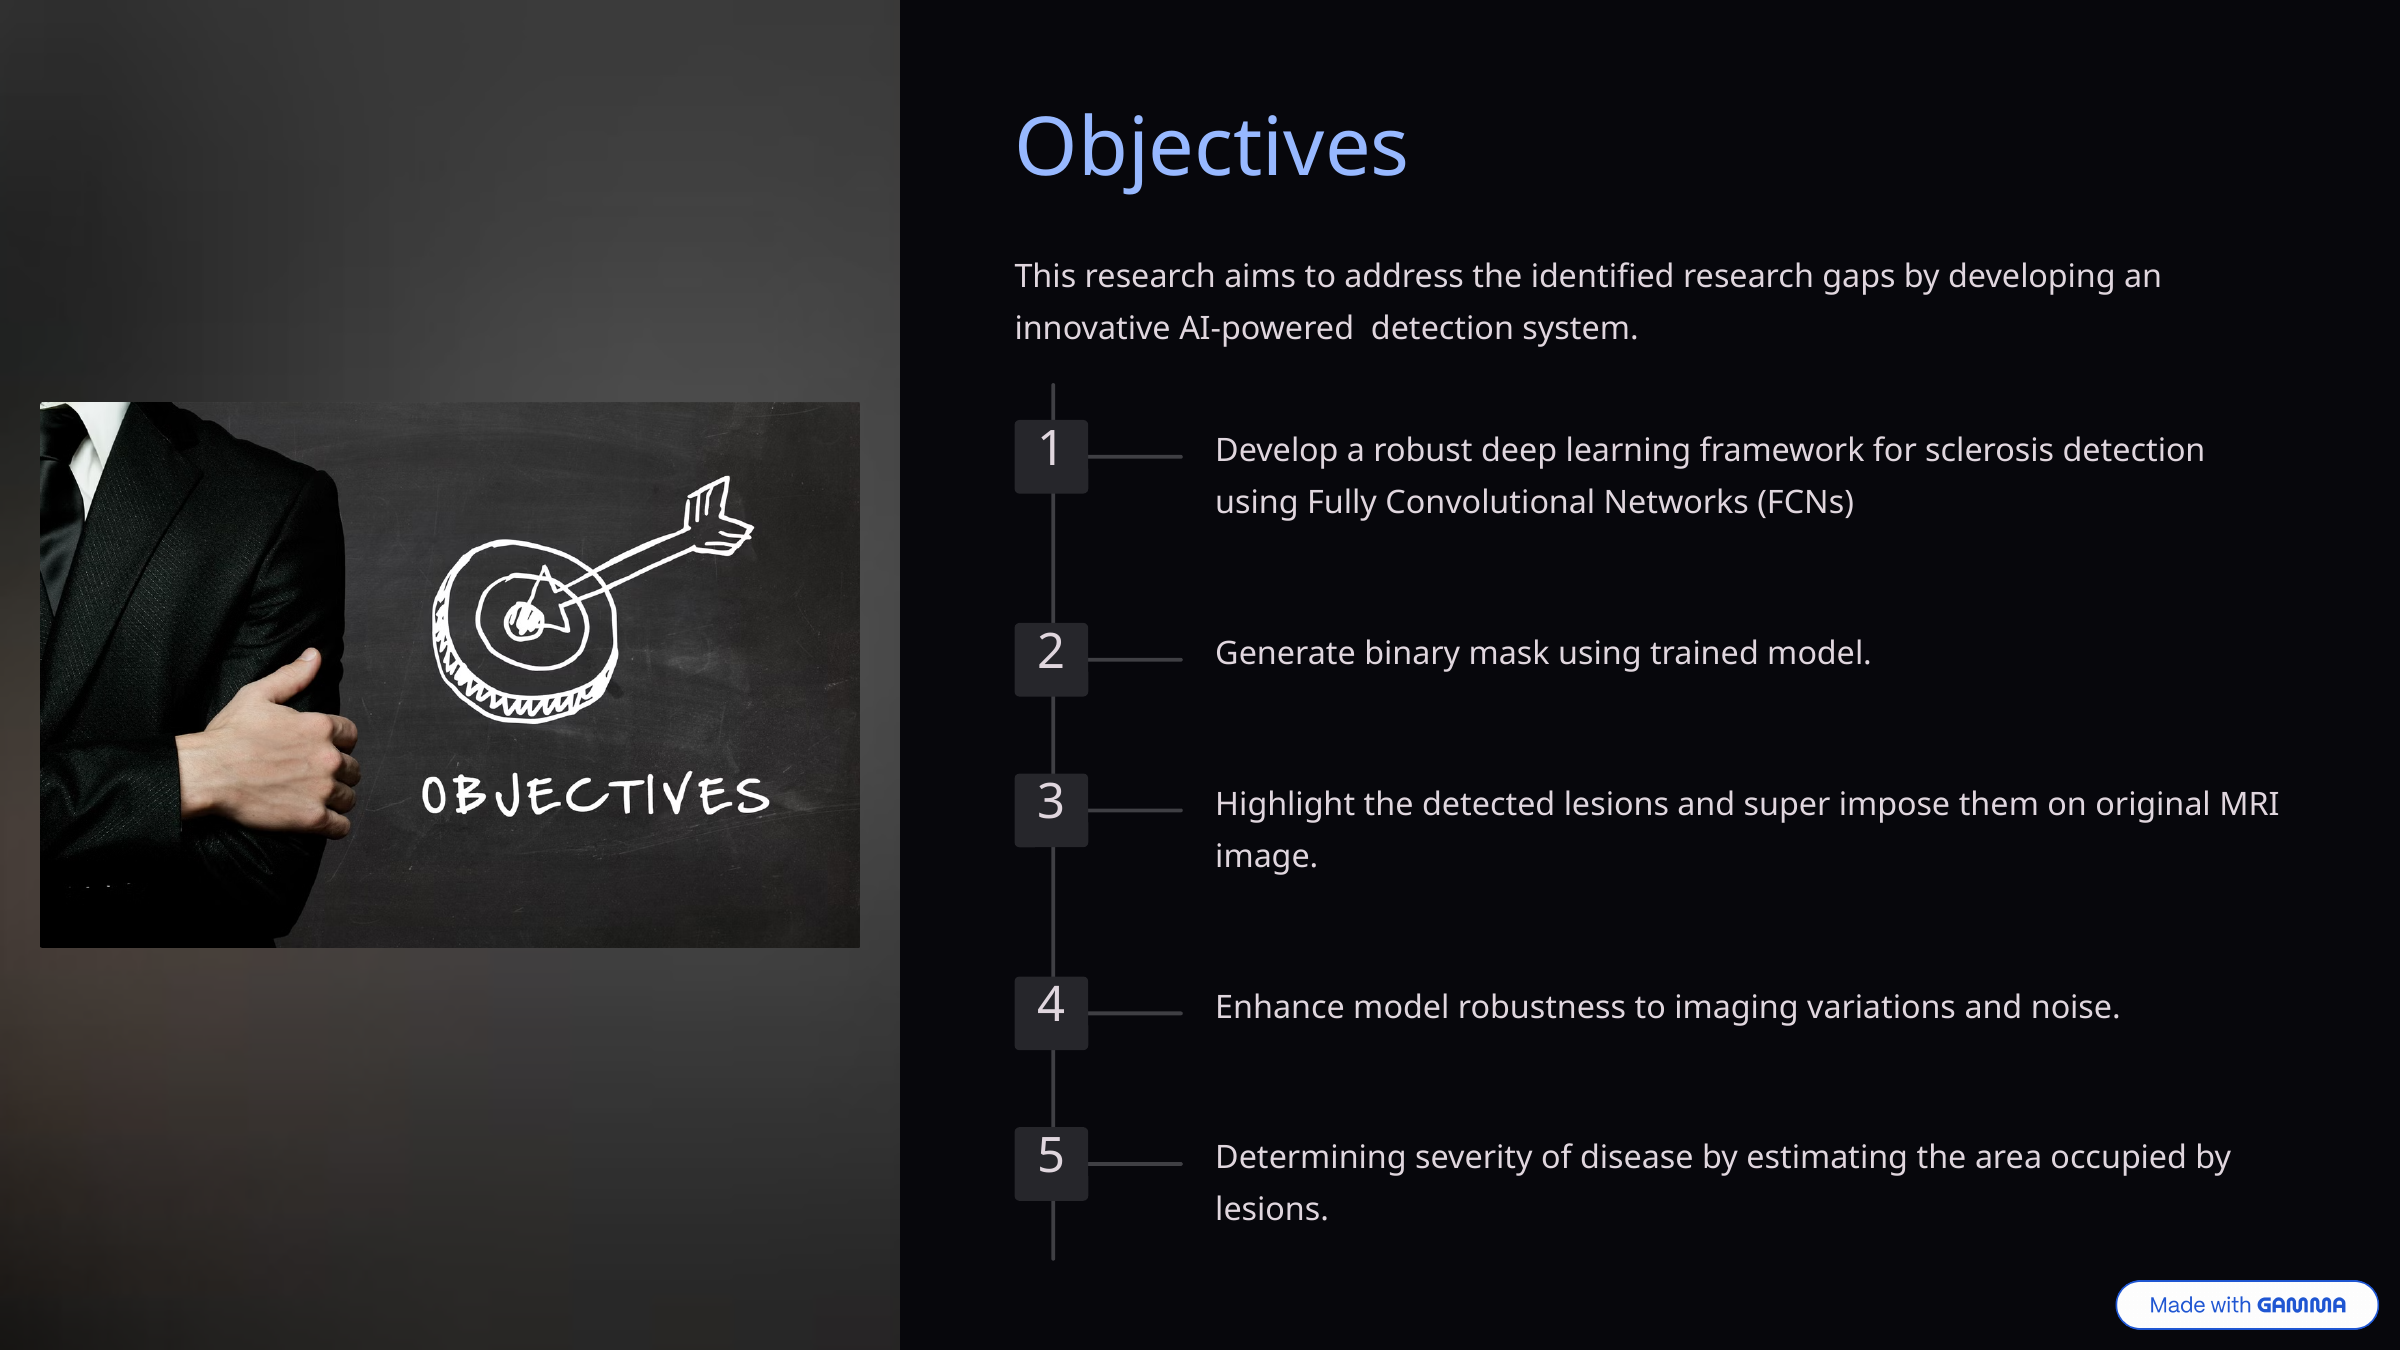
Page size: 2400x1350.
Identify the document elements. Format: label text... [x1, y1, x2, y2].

text_box [1014, 976, 1089, 1051]
text_box Determining severity of disease by estimating the area occupied by lesions. [1215, 1123, 2286, 1228]
text_box [1014, 419, 1089, 494]
text_box 3 [1026, 779, 1076, 842]
text_box 4 [1026, 982, 1076, 1045]
text_box [1089, 1011, 1183, 1016]
text_box 2 [1026, 629, 1076, 691]
text_box 1 [1026, 426, 1076, 488]
picture [2106, 1271, 2389, 1339]
text_box [1089, 1162, 1183, 1166]
text_box Highlight the detected lesions and super impose them on original MRI image. [1215, 769, 2286, 875]
text_box Enhance model robustness to imaging variations and noise. [1215, 972, 2286, 1025]
text_box [1051, 1051, 1056, 1127]
text_box [1051, 697, 1056, 773]
text_box [1051, 1201, 1056, 1261]
text_box [1051, 494, 1056, 622]
text_box [1089, 657, 1183, 662]
text_box Objectives [1014, 90, 1834, 193]
text_box 5 [1026, 1133, 1076, 1195]
text_box [1051, 848, 1056, 976]
text_box [1014, 1127, 1089, 1201]
text_box [1051, 383, 1056, 419]
text_box [1089, 454, 1183, 459]
text_box [1014, 622, 1089, 697]
picture [0, 0, 900, 1350]
text_box [1089, 808, 1183, 813]
text_box [1014, 773, 1089, 848]
text_box This research aims to address the identified research gaps by developing an innovative AI-powered detection system. [1014, 241, 2286, 347]
text_box Develop a robust deep learning framework for sclerosis detection using Fully Convolutional Networks (FCNs) [1215, 415, 2286, 521]
text_box Generate binary mask using trained model. [1215, 618, 2286, 672]
